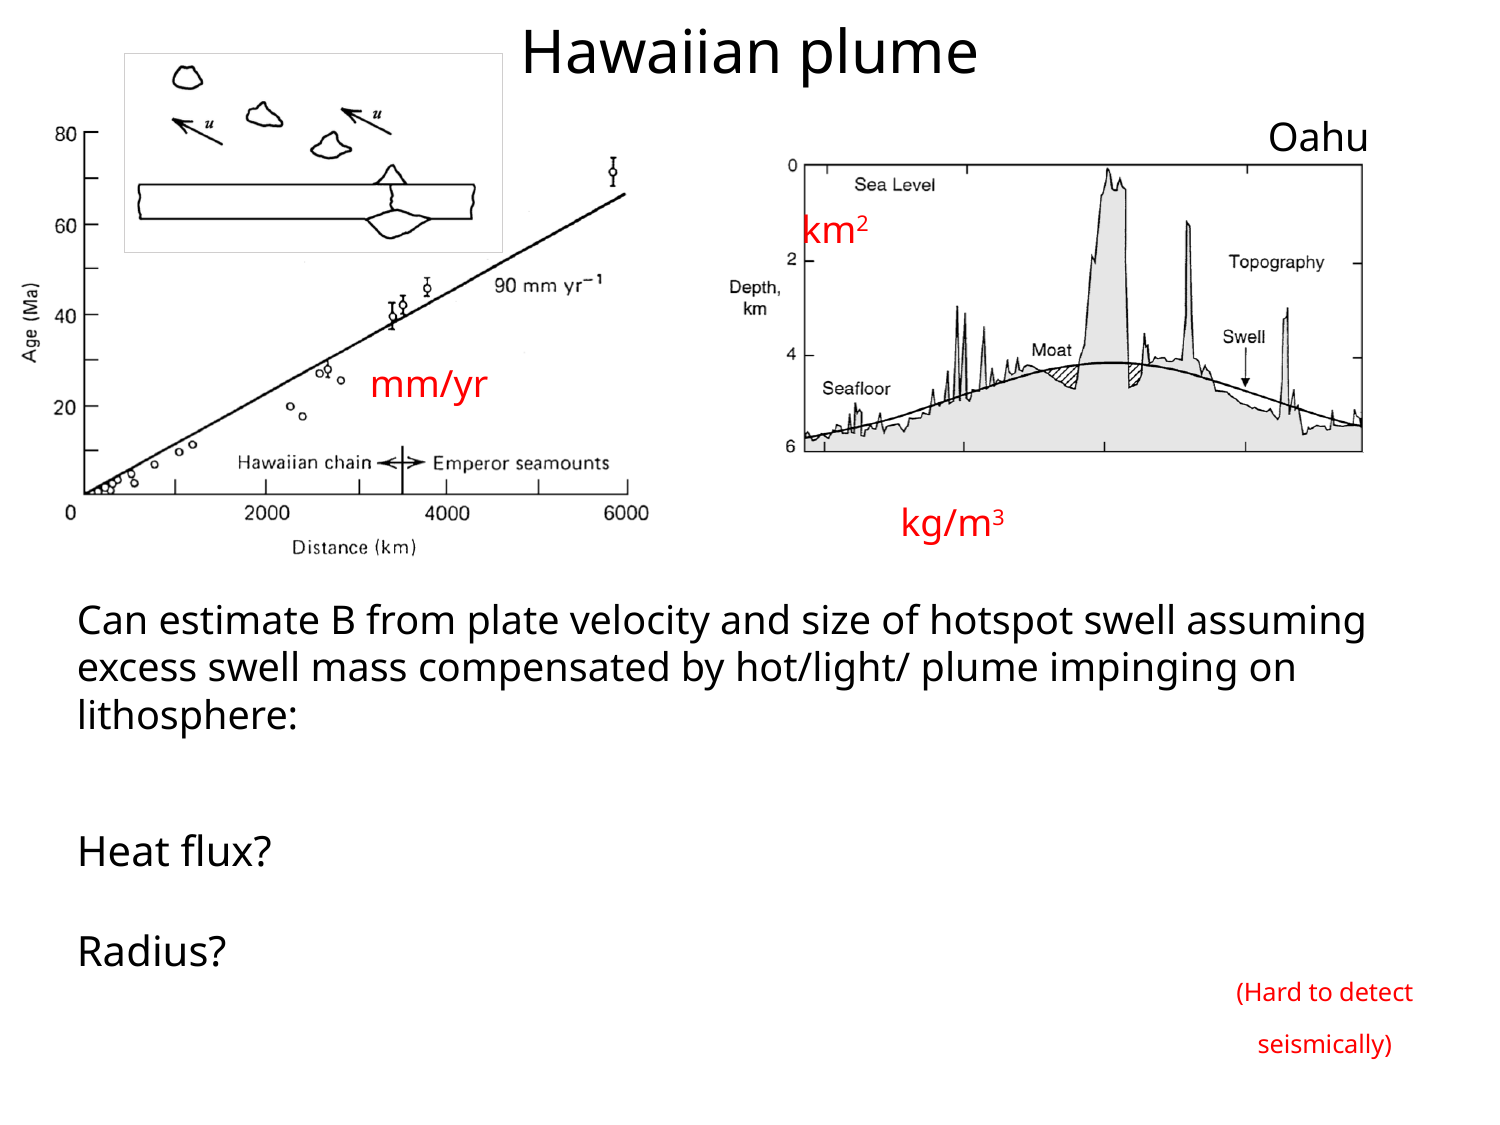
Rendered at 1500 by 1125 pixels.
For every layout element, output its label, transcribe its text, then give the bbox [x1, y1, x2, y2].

text_box Oahu [1253, 104, 1500, 167]
text_box (Hard to detect seismically) [1191, 963, 1458, 1084]
picture [0, 53, 1480, 580]
text_box Hawaiian plume [0, 6, 1500, 94]
